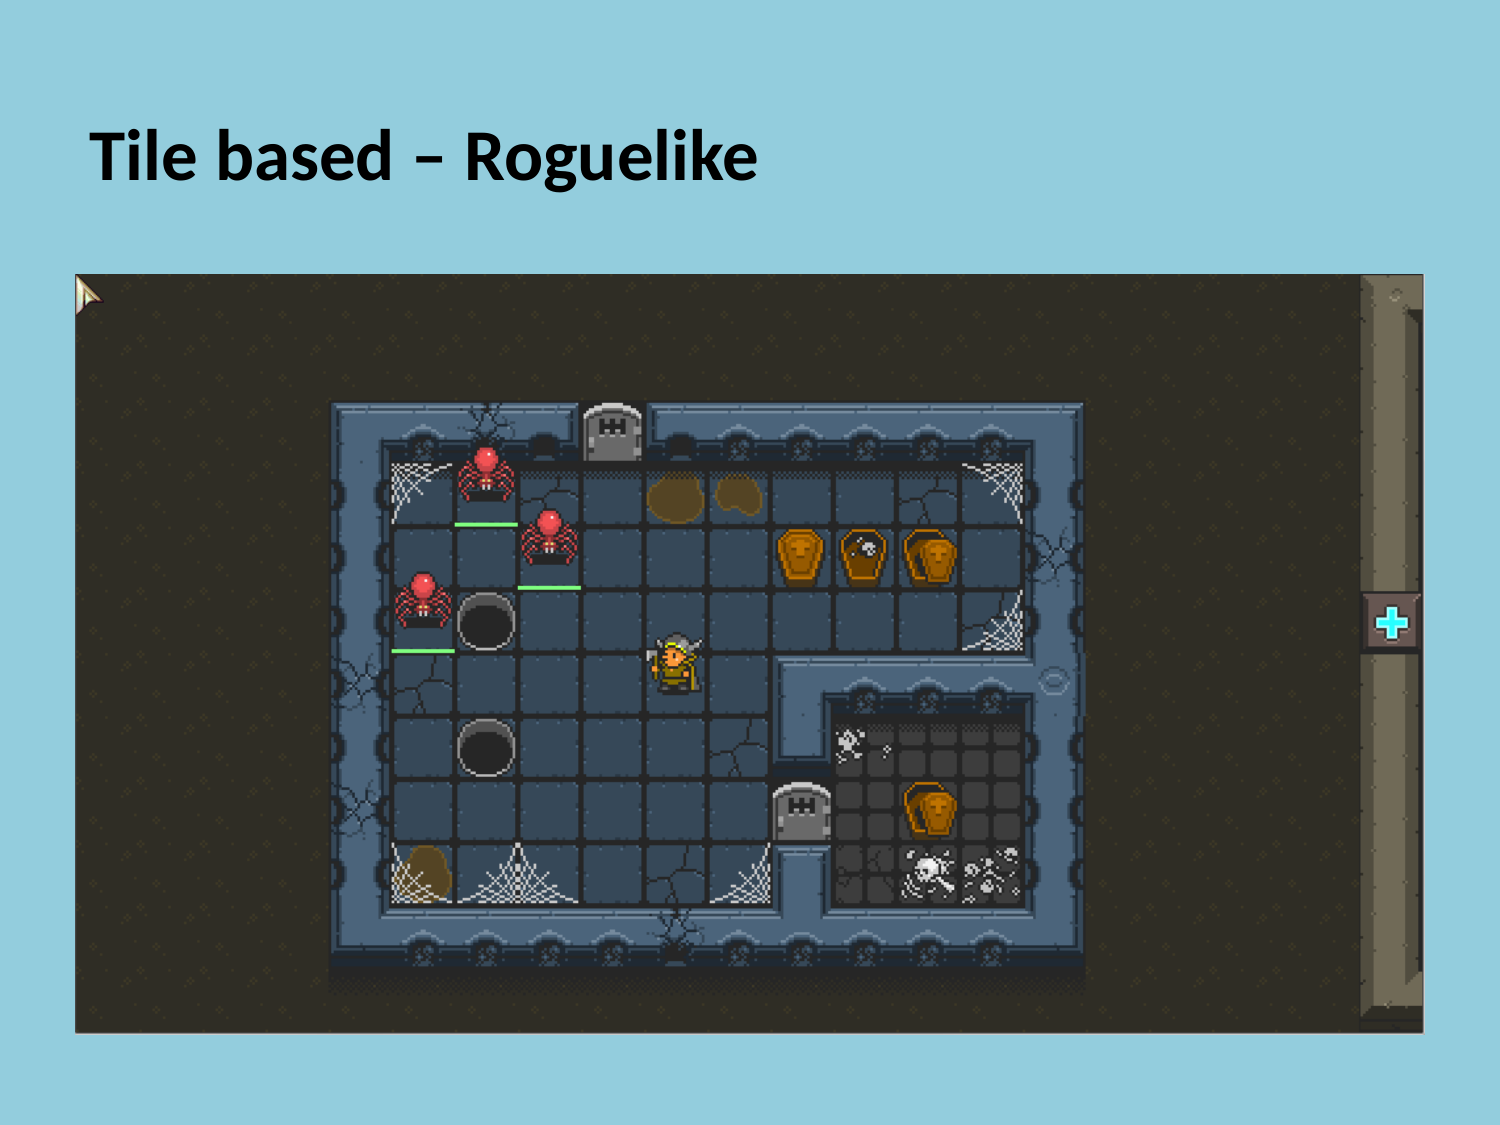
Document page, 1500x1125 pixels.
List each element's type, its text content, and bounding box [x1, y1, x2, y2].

text_box Tile based – Roguelike [0, 0, 1500, 328]
picture [74, 274, 1426, 1035]
